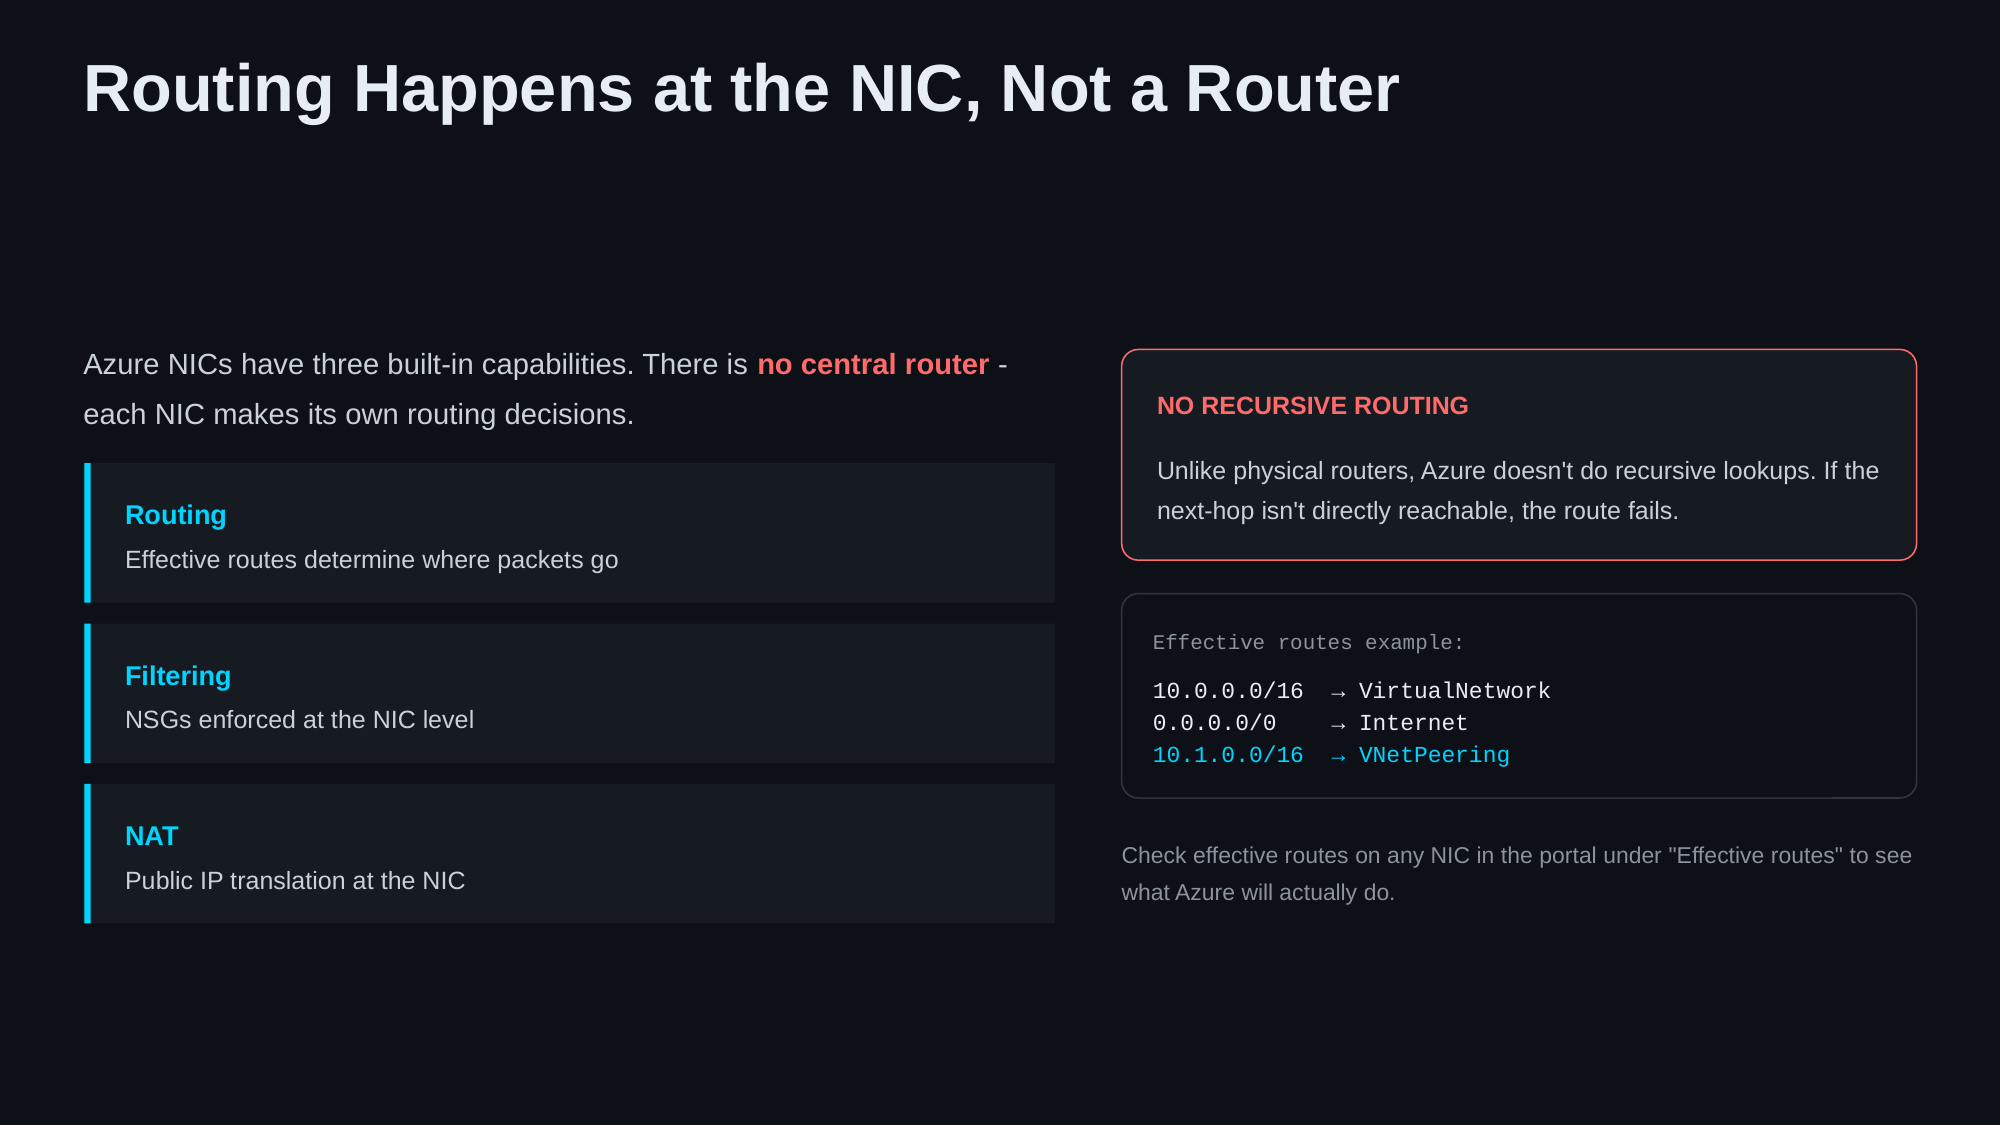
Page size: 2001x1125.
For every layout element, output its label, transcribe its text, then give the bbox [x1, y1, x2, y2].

text_box 10.1.0.0/16 → VNetPeering [1152, 734, 1900, 767]
text_box Azure NICs have three built-in capabilities. There is no central router - each NIC makes its own routing decisions. [83, 330, 1075, 430]
text_box Effective routes determine where packets go [125, 538, 1040, 574]
text_box Routing Happens at the NIC, Not a Router [83, 58, 1429, 125]
text_box Check effective routes on any NIC in the portal under "Effective routes" to see what Azure will actually do. [1121, 831, 1933, 905]
text_box [1121, 349, 1917, 561]
text_box Routing [125, 492, 1040, 531]
text_box Public IP translation at the NIC [125, 859, 1040, 895]
text_box NAT [125, 813, 1040, 851]
text_box [88, 623, 1055, 764]
text_box [83, 783, 87, 924]
text_box 10.0.0.0/16 → VirtualNetwork [1152, 670, 1900, 702]
text_box Effective routes example: [1152, 624, 1900, 654]
text_box [1121, 593, 1917, 799]
text_box Unlike physical routers, Azure doesn't do recursive lookups. If the next-hop isn't directly reachable, the route fails. [1157, 444, 1896, 525]
text_box [88, 783, 1055, 924]
text_box NO RECURSIVE ROUTING [1157, 384, 1896, 420]
text_box [83, 623, 87, 764]
text_box [88, 463, 1055, 603]
text_box [83, 463, 87, 603]
text_box 0.0.0.0/0 → Internet [1152, 702, 1900, 734]
text_box NSGs enforced at the NIC level [125, 698, 1040, 734]
text_box Filtering [125, 652, 1040, 691]
